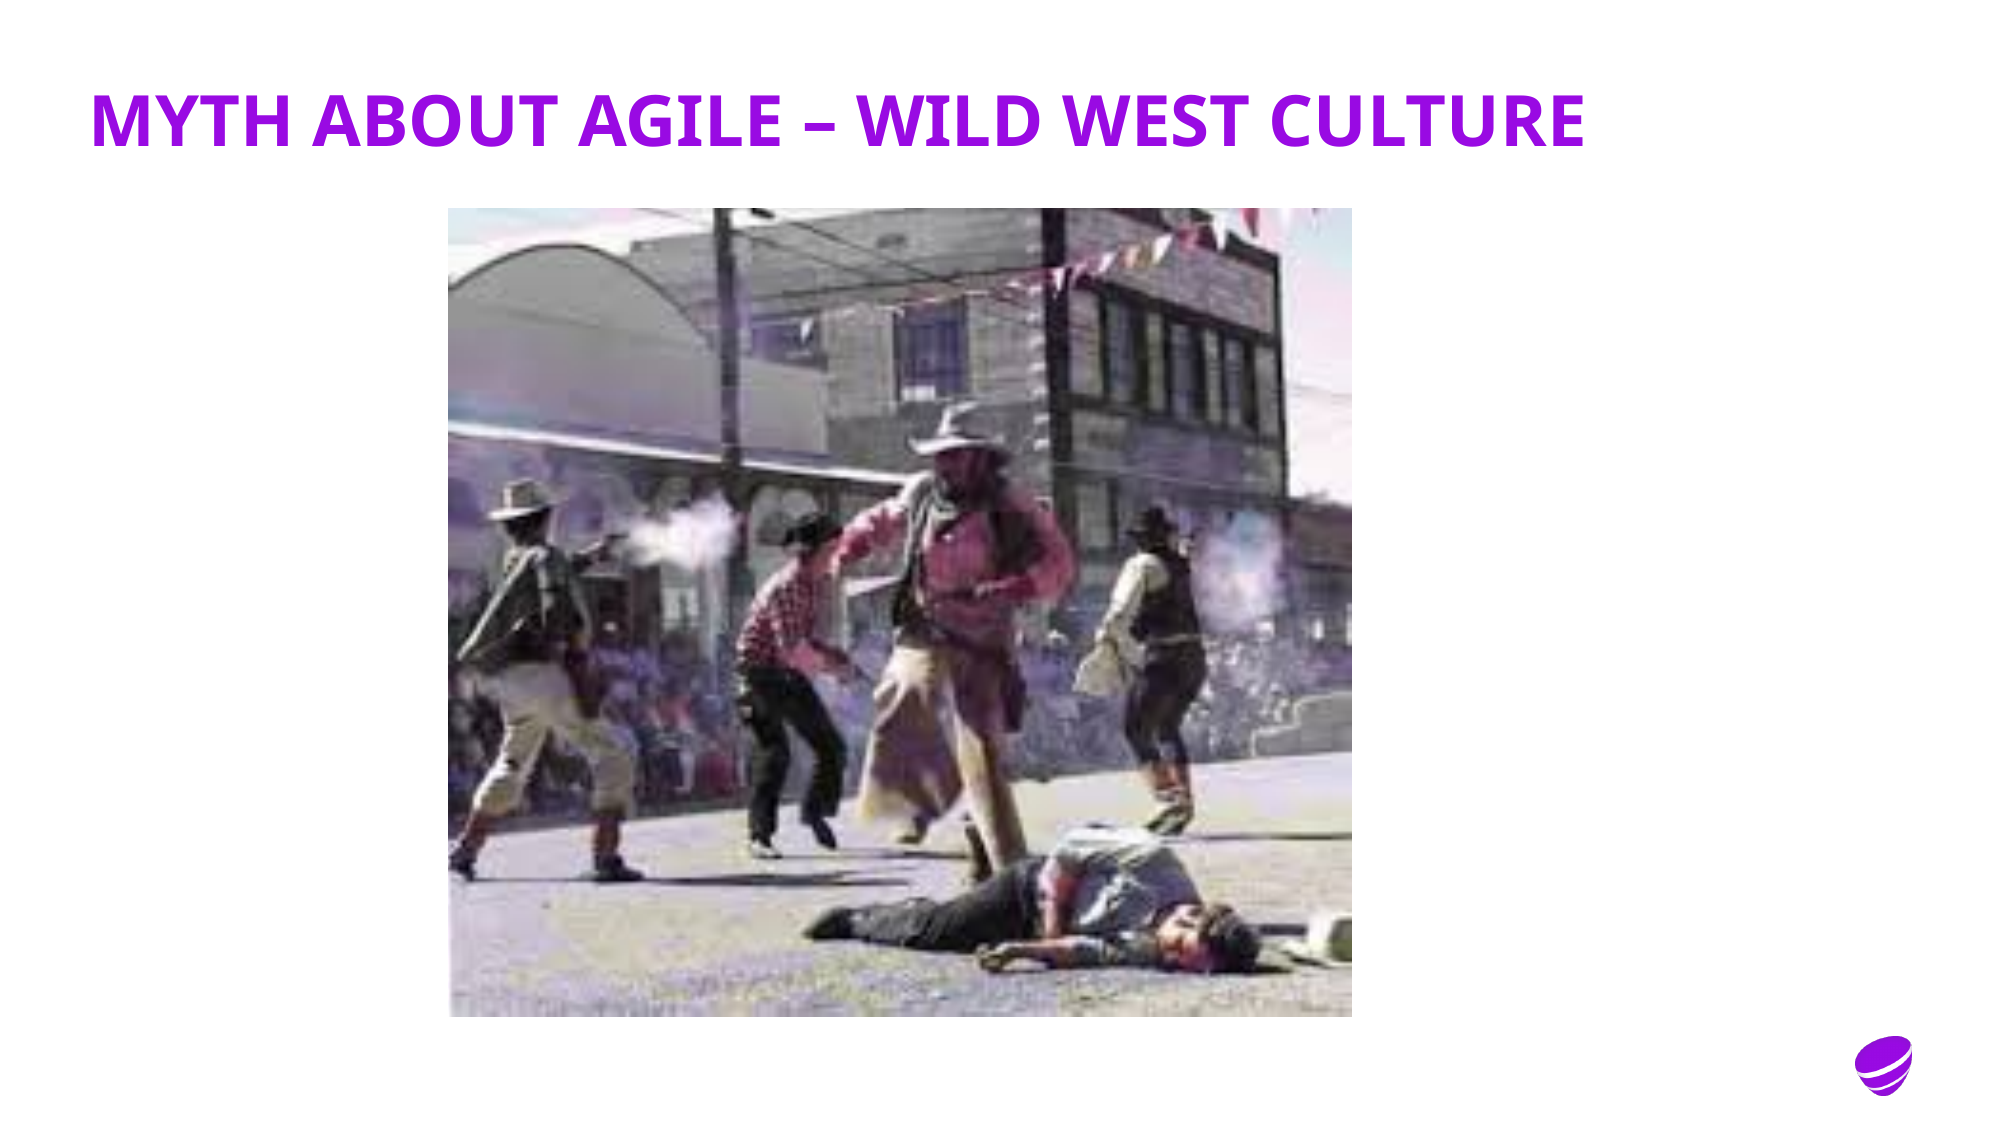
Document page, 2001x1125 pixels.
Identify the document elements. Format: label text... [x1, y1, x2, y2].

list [448, 208, 1352, 1017]
title Myth about Agile – Wild West Culture [88, 88, 1912, 266]
picture [1855, 1036, 1912, 1096]
